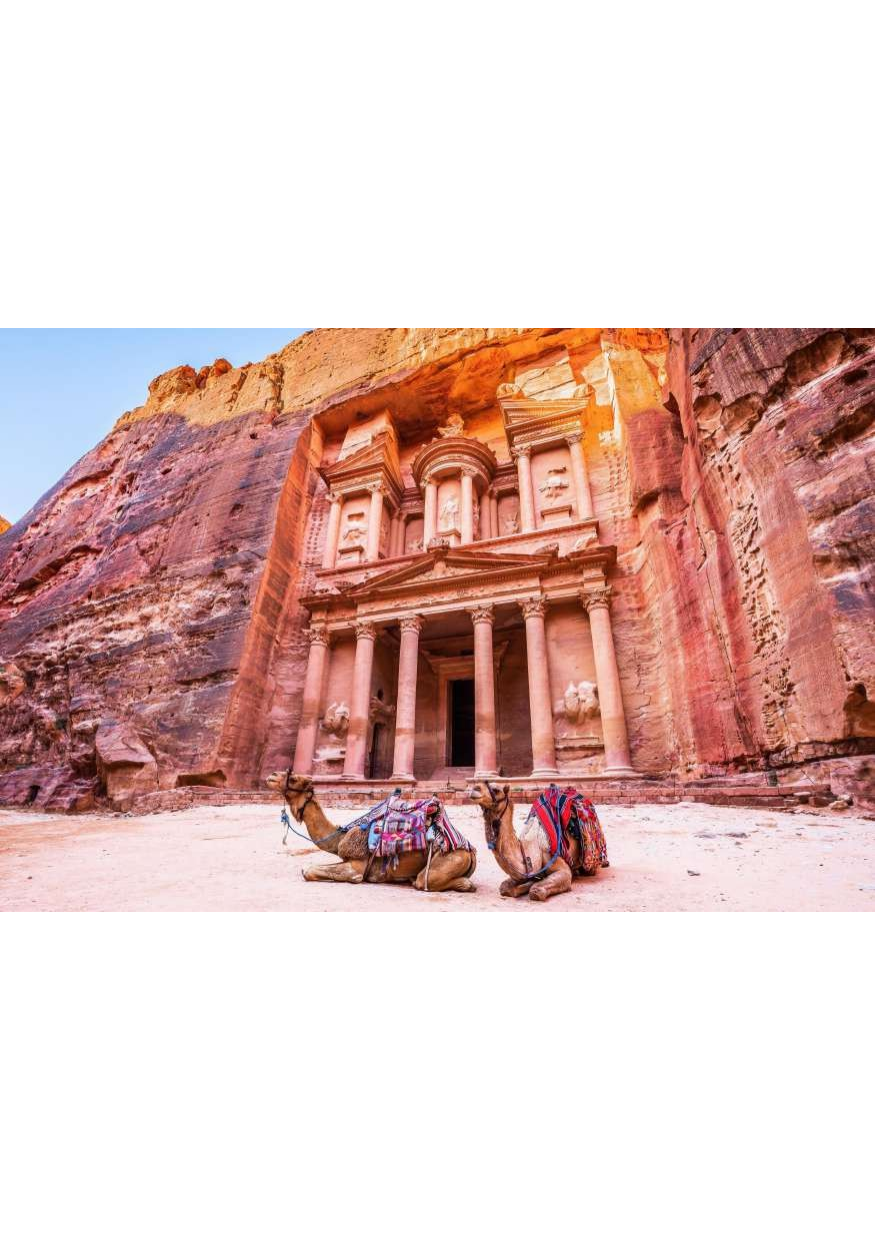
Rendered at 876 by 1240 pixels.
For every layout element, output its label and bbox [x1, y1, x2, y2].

picture [0, 327, 875, 912]
